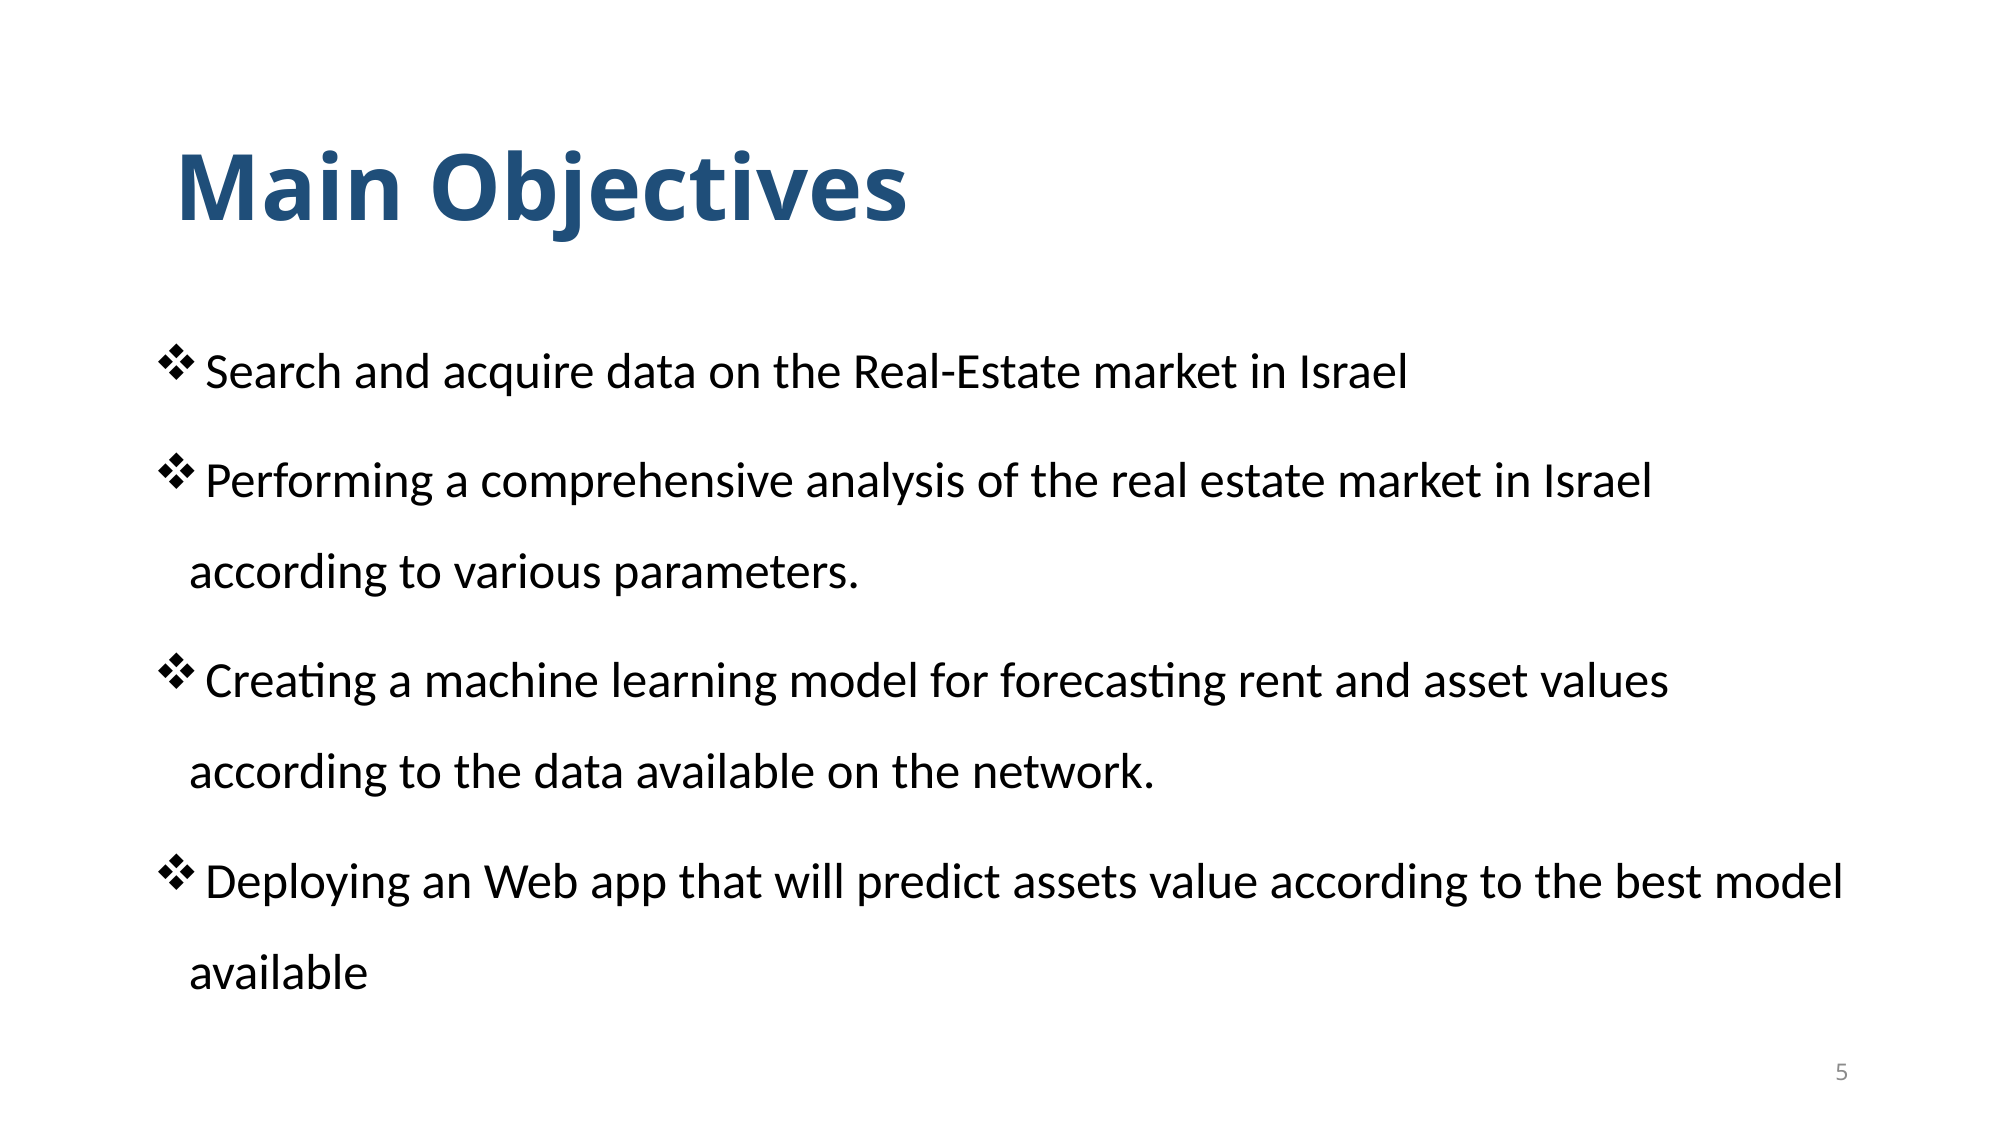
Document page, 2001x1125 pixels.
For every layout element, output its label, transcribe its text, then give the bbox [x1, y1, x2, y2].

list Search and acquire data on the Real-Estate market in Israel Performing a comprehensive analysis of the real estate market in Israel according to various parameters. Creating a machine learning model for forecasting rent and asset values according to the data available on the network. Deploying an Web app that will predict assets value according to the best model available [138, 299, 1864, 1014]
title Main Objectives [136, 82, 1862, 300]
slide_number 5 [1413, 1042, 1864, 1103]
